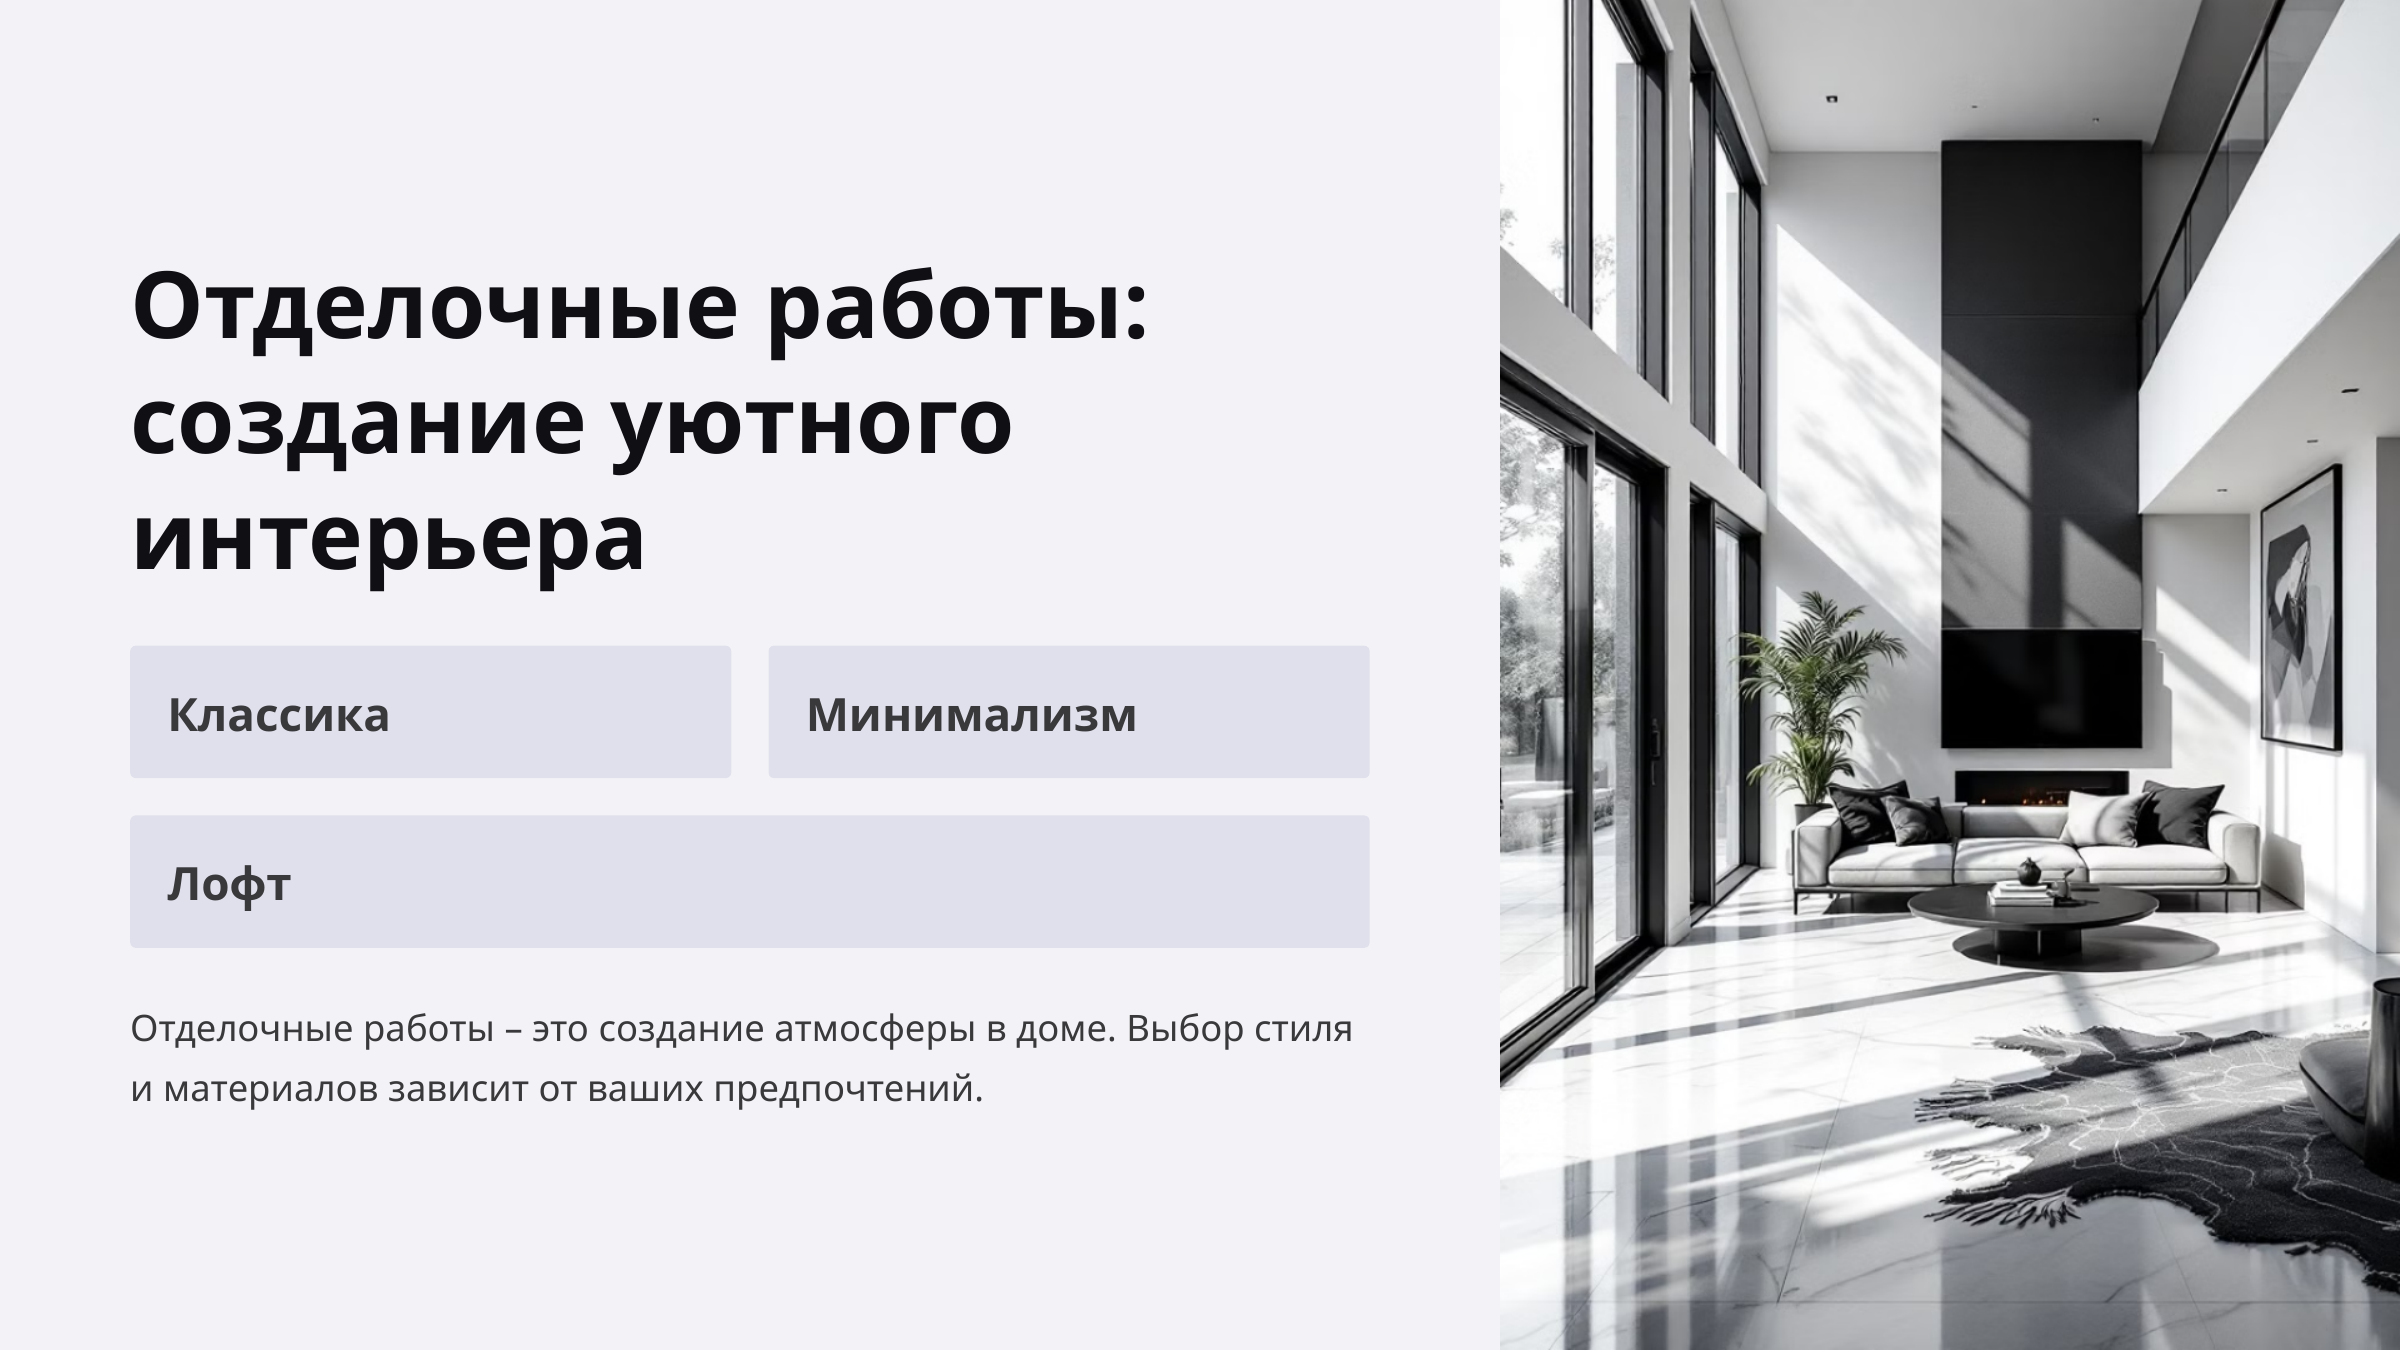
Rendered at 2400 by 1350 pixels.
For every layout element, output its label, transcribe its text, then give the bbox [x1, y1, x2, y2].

text_box Лофт [167, 852, 633, 911]
text_box [130, 815, 1370, 948]
text_box Отделочные работы: создание уютного интерьера [130, 241, 1370, 590]
text_box [768, 645, 1370, 779]
text_box Классика [167, 682, 633, 741]
text_box [130, 645, 732, 779]
text_box Минимализм [805, 682, 1271, 741]
text_box Отделочные работы – это создание атмосферы в доме. Выбор стиля и материалов зависит от ваших предпочтений. [130, 989, 1370, 1109]
picture [1499, 0, 2400, 1350]
